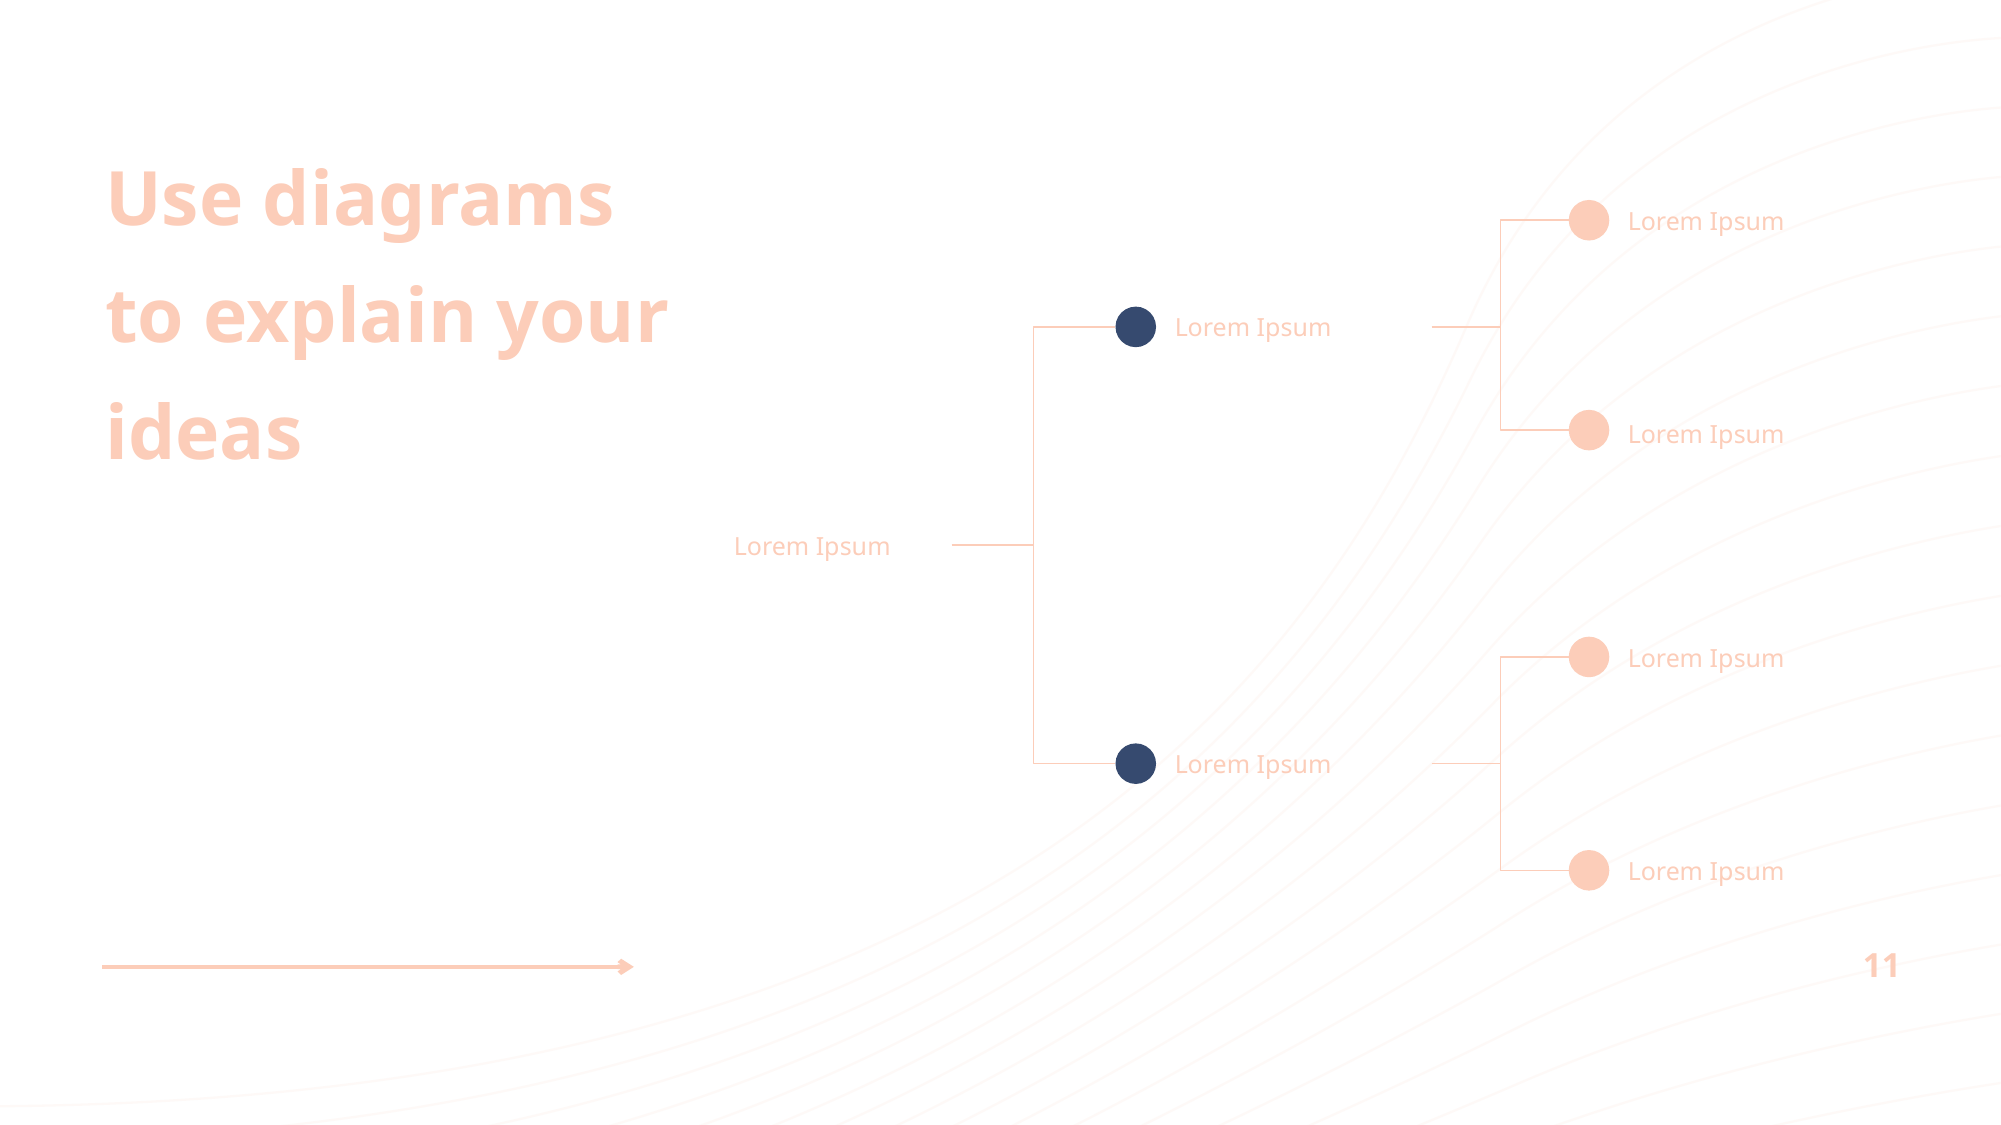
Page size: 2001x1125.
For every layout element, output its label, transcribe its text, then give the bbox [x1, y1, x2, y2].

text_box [633, 182, 1886, 908]
text_box Use diagrams to explain your ideas [105, 123, 741, 453]
